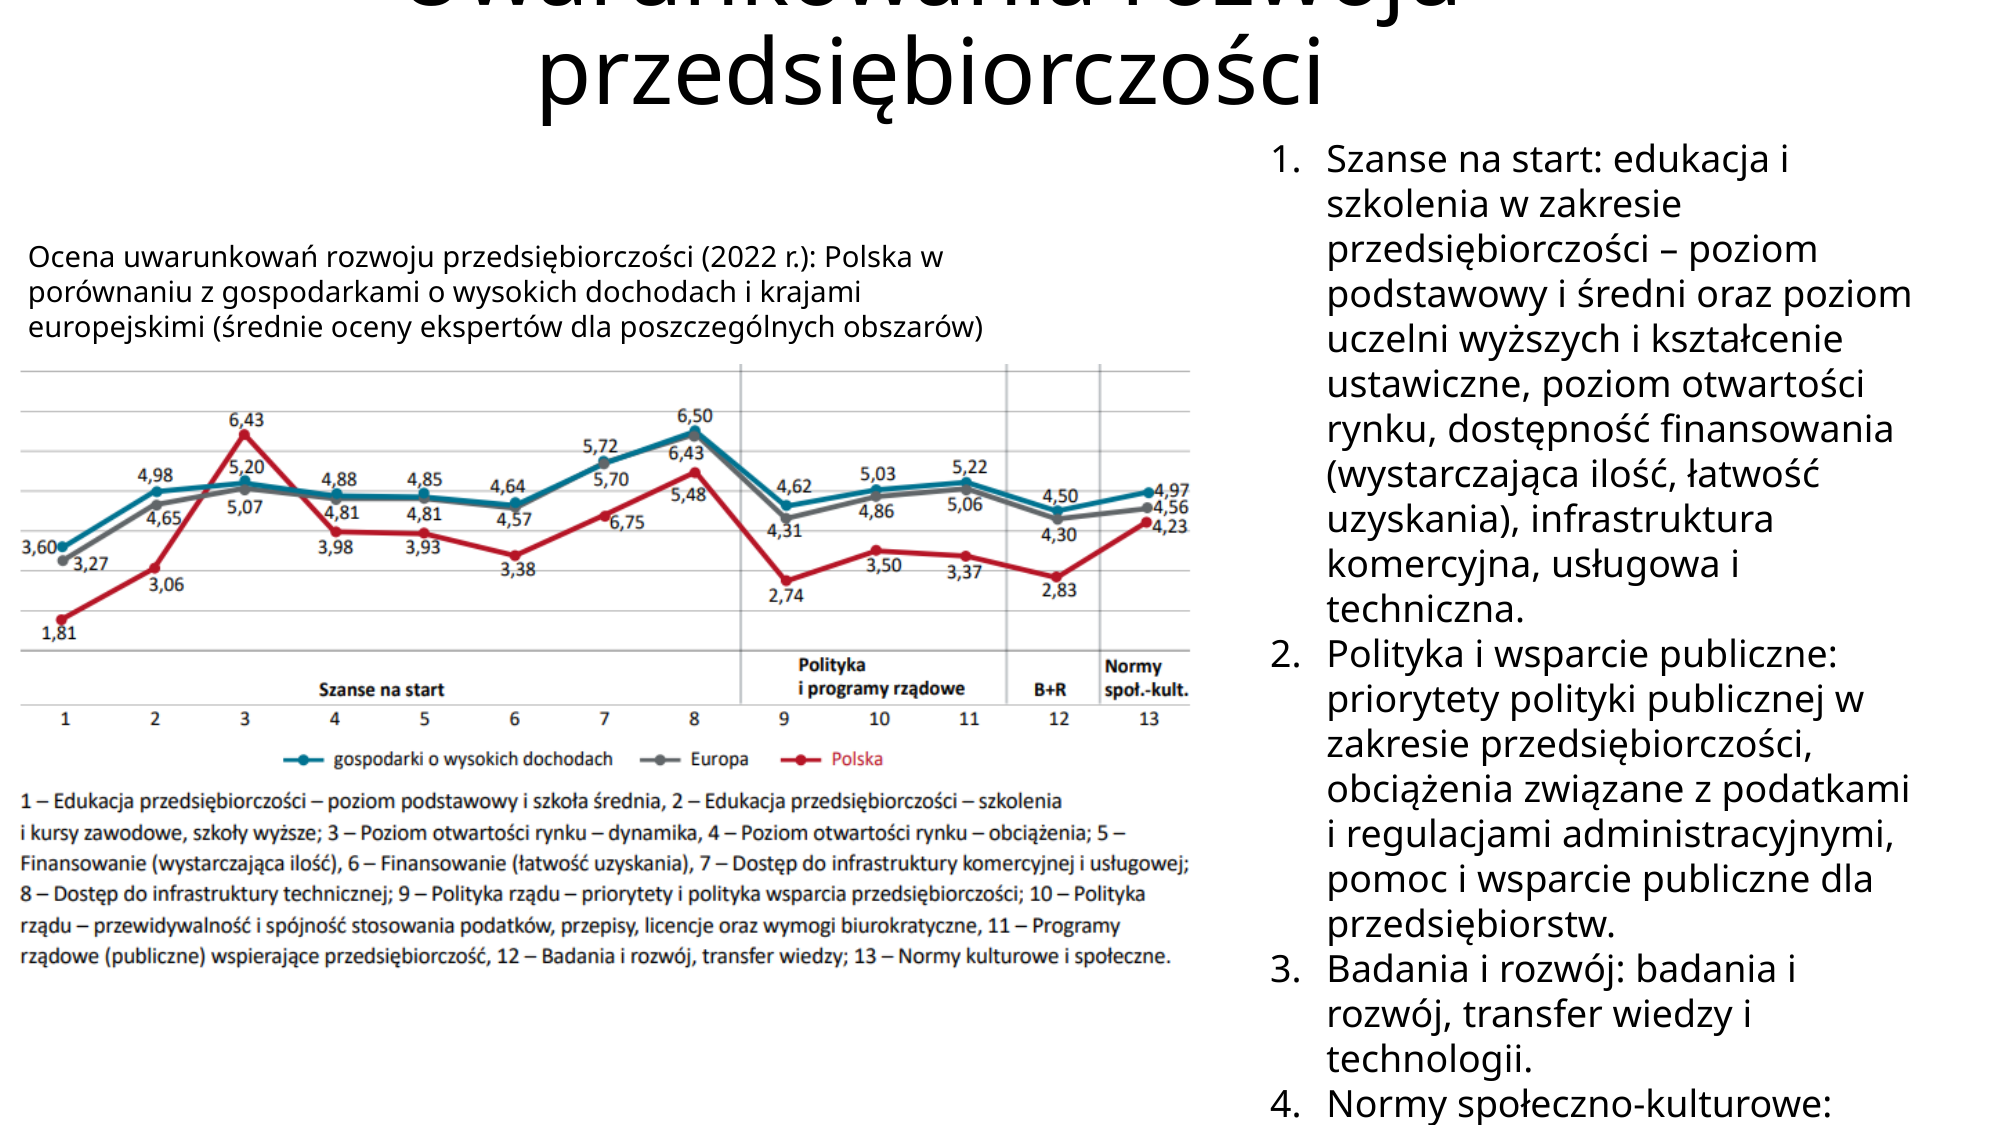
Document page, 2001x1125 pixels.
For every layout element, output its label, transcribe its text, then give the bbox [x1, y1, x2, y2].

text_box Szanse na start: edukacja i szkolenia w zakresie przedsiębiorczości – poziom podstawowy i średni oraz poziom uczelni wyższych i kształcenie ustawiczne, poziom otwartości rynku, dostępność finansowania (wystarczająca ilość, łatwość uzyskania), infrastruktura komercyjna, usługowa i techniczna. Polityka i wsparcie publiczne: priorytety polityki publicznej w zakresie przedsiębiorczości, obciążenia związane z podatkami i regulacjami administracyjnymi, pomoc i wsparcie publiczne dla przedsiębiorstw. Badania i rozwój: badania i rozwój, transfer wiedzy i technologii. Normy społeczno-kulturowe: systemy wartości i normy społeczne. [1255, 127, 1940, 1125]
picture [0, 363, 1222, 973]
text_box Ocena uwarunkowań rozwoju przedsiębiorczości (2022 r.): Polska w porównaniu z gospodarkami o wysokich dochodach i krajami europejskimi (średnie oceny ekspertów dla poszczególnych obszarów) [13, 231, 1050, 351]
title Uwarunkowania rozwoju przedsiębiorczości [0, 0, 1863, 132]
